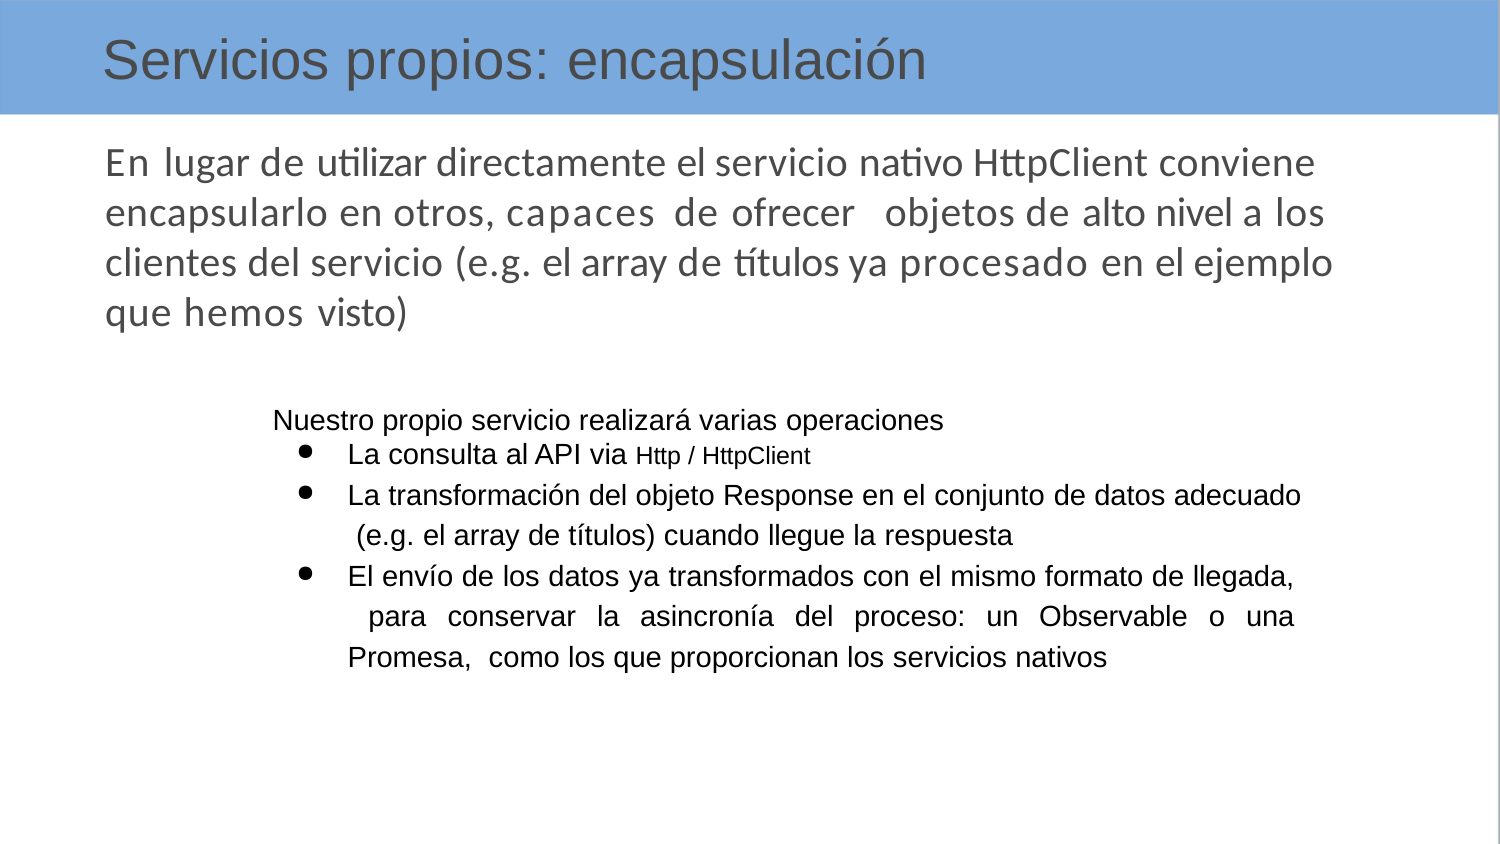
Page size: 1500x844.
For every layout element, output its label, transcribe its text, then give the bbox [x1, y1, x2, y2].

title Servicios propios: encapsulación [100, 21, 934, 165]
text_box En lugar de utilizar directamente el servicio nativo HttpClient conviene encapsularlo en otros, capaces de ofrecer objetos de alto nivel a los clientes del servicio (e.g. el array de títulos ya procesado en el ejemplo que hemos visto) Nuestro propio servicio realizará varias operaciones La consulta al API via Http / HttpClient La transformación del objeto Response en el conjunto de datos adecuado (e.g. el array de títulos) cuando llegue la respuesta El envío de los datos ya transformados con el mismo formato de llegada, para conservar la asincronía del proceso: un Observable o una Promesa, como los que proporcionan los servicios nativos [102, 132, 1361, 674]
picture [0, 0, 1500, 844]
